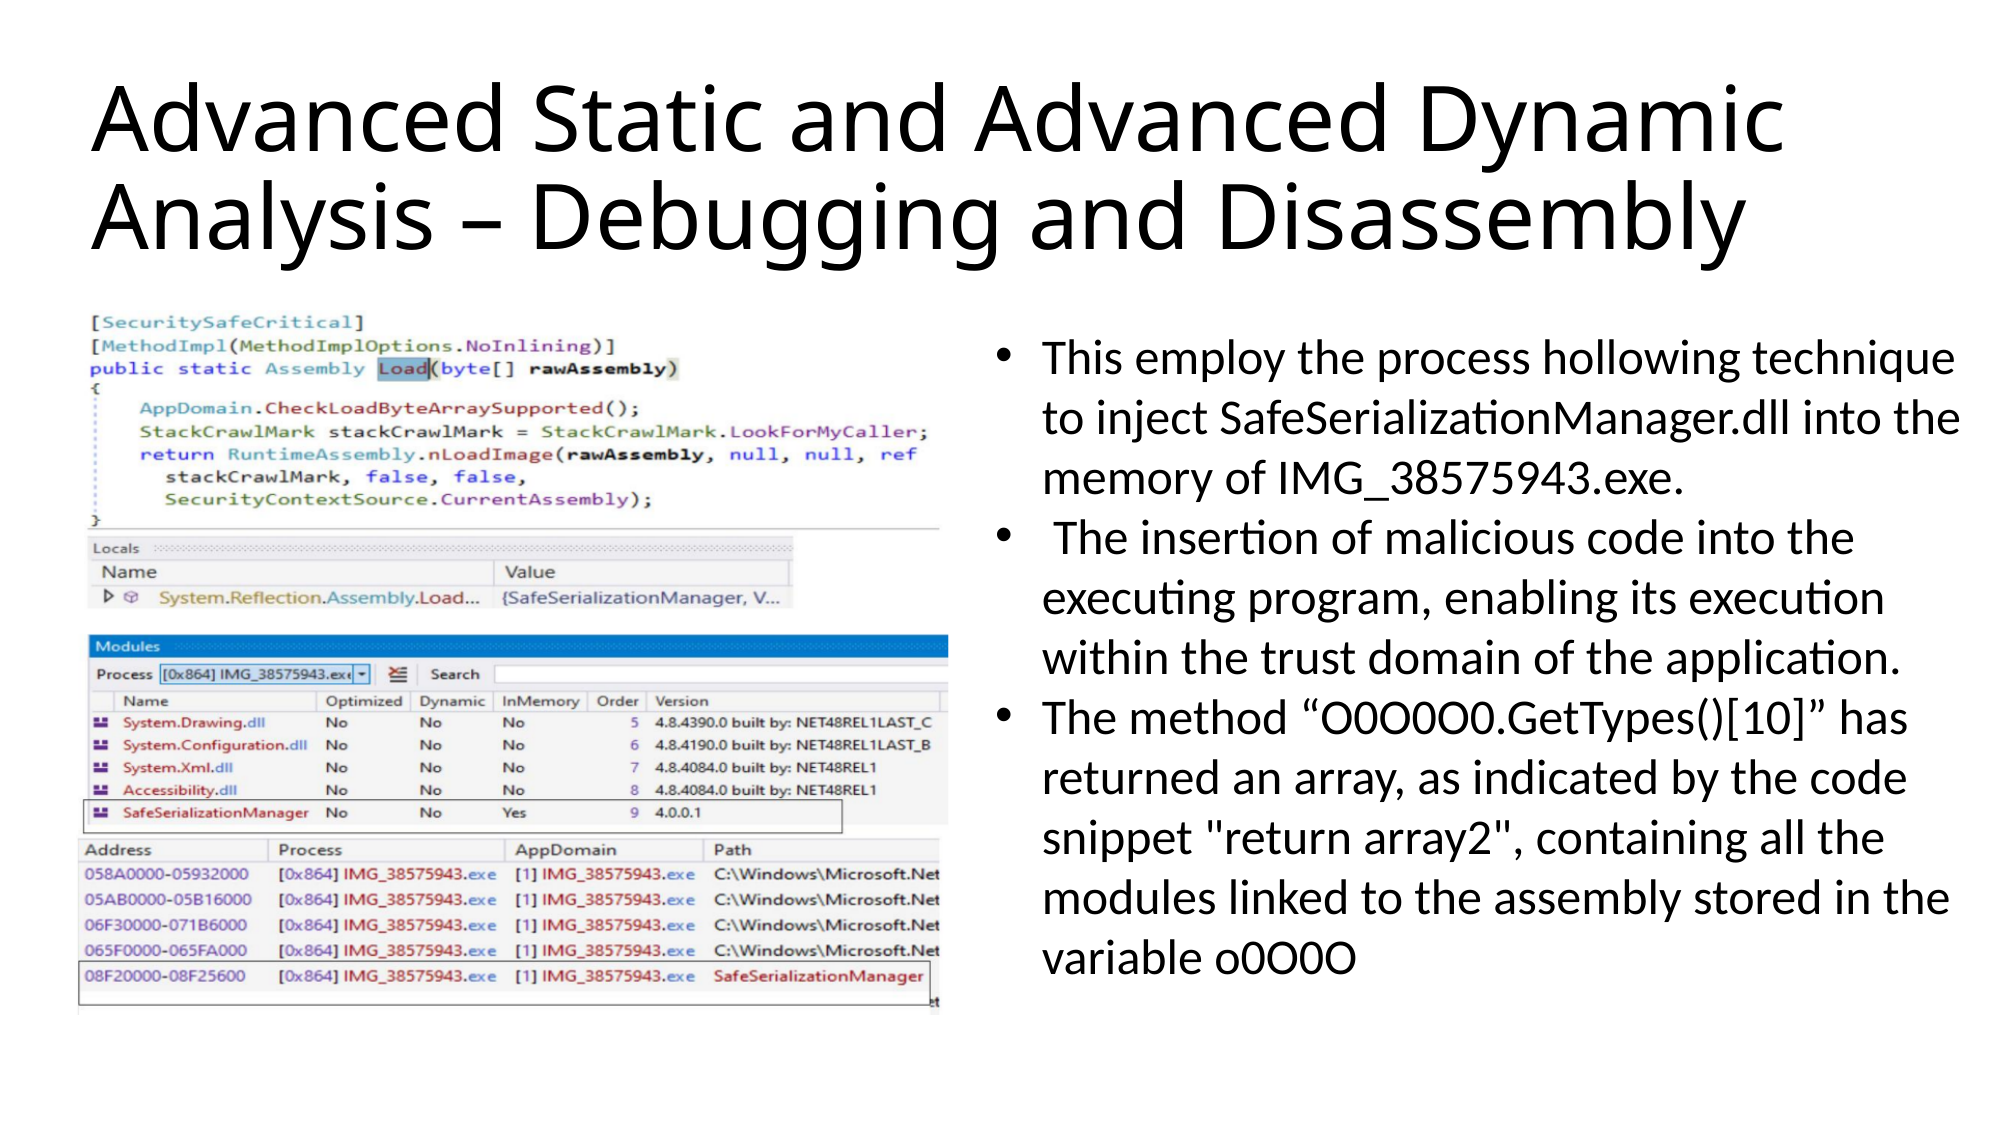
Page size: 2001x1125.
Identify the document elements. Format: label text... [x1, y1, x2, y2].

text_box This employ the process hollowing technique to inject SafeSerializationManager.dll into the memory of IMG_38575943.exe. The insertion of malicious code into the executing program, enabling its execution within the trust domain of the application. The method “O0O0O0.GetTypes()[10]” has returned an array, as indicated by the code snippet "return array2", containing all the modules linked to the assembly stored in the variable o0O0O [980, 317, 1987, 992]
picture [76, 301, 968, 1015]
title Advanced Static and Advanced Dynamic Analysis – Debugging and Disassembly [76, 64, 1930, 277]
